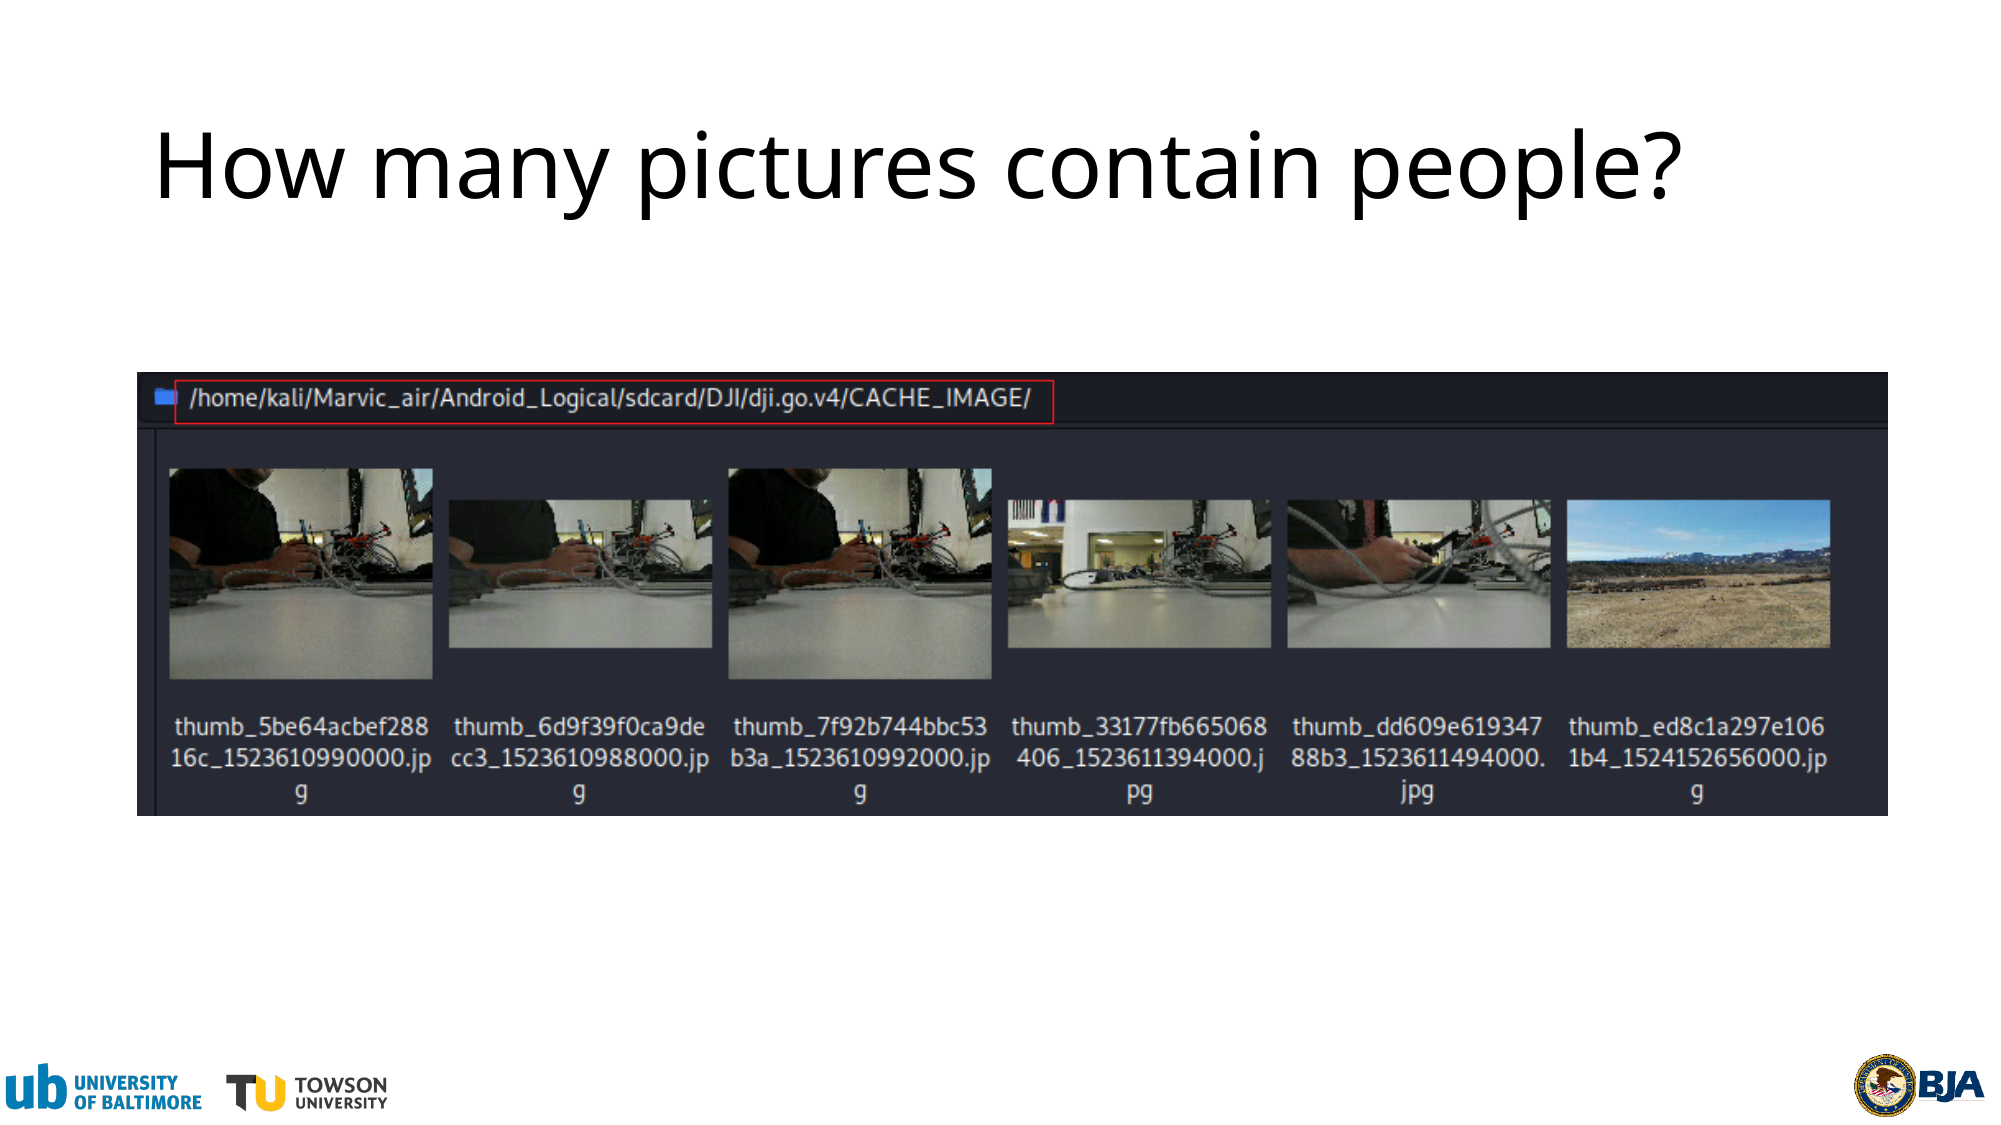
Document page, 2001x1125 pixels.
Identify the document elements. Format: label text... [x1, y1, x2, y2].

picture [0, 1031, 407, 1125]
picture [1854, 1054, 1986, 1117]
picture [137, 372, 1888, 816]
title How many pictures contain people? [137, 59, 1863, 278]
